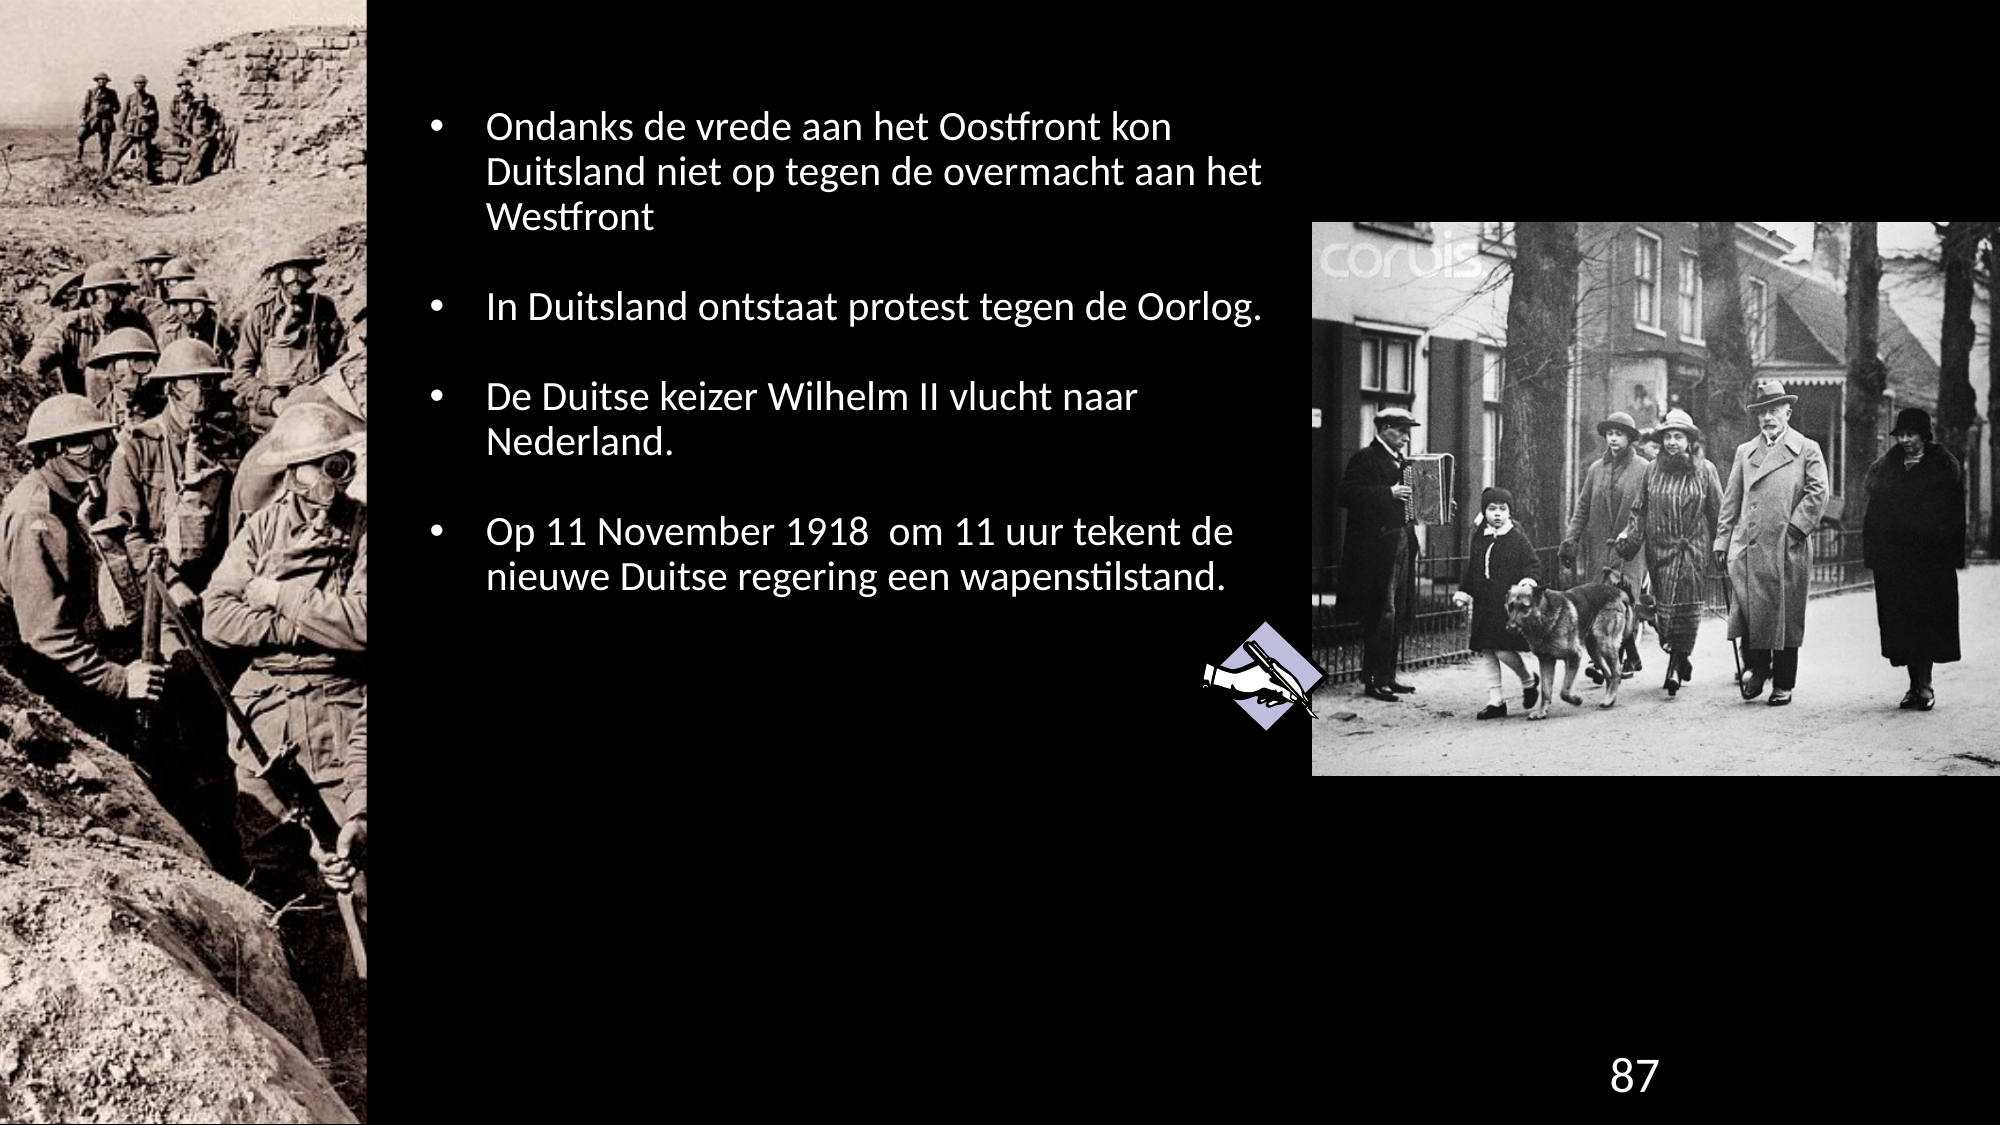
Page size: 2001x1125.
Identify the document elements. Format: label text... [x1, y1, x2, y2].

picture [1197, 222, 2000, 776]
picture [0, 0, 367, 1124]
text_box Ondanks de vrede aan het Oostfront kon Duitsland niet op tegen de overmacht aan het Westfront In Duitsland ontstaat protest tegen de Oorlog. De Duitse keizer Wilhelm II vlucht naar Nederland. Op 11 November 1918 om 11 uur tekent de nieuwe Duitse regering een wapenstilstand. [414, 97, 1313, 708]
slide_number 87 [1325, 1042, 1675, 1103]
